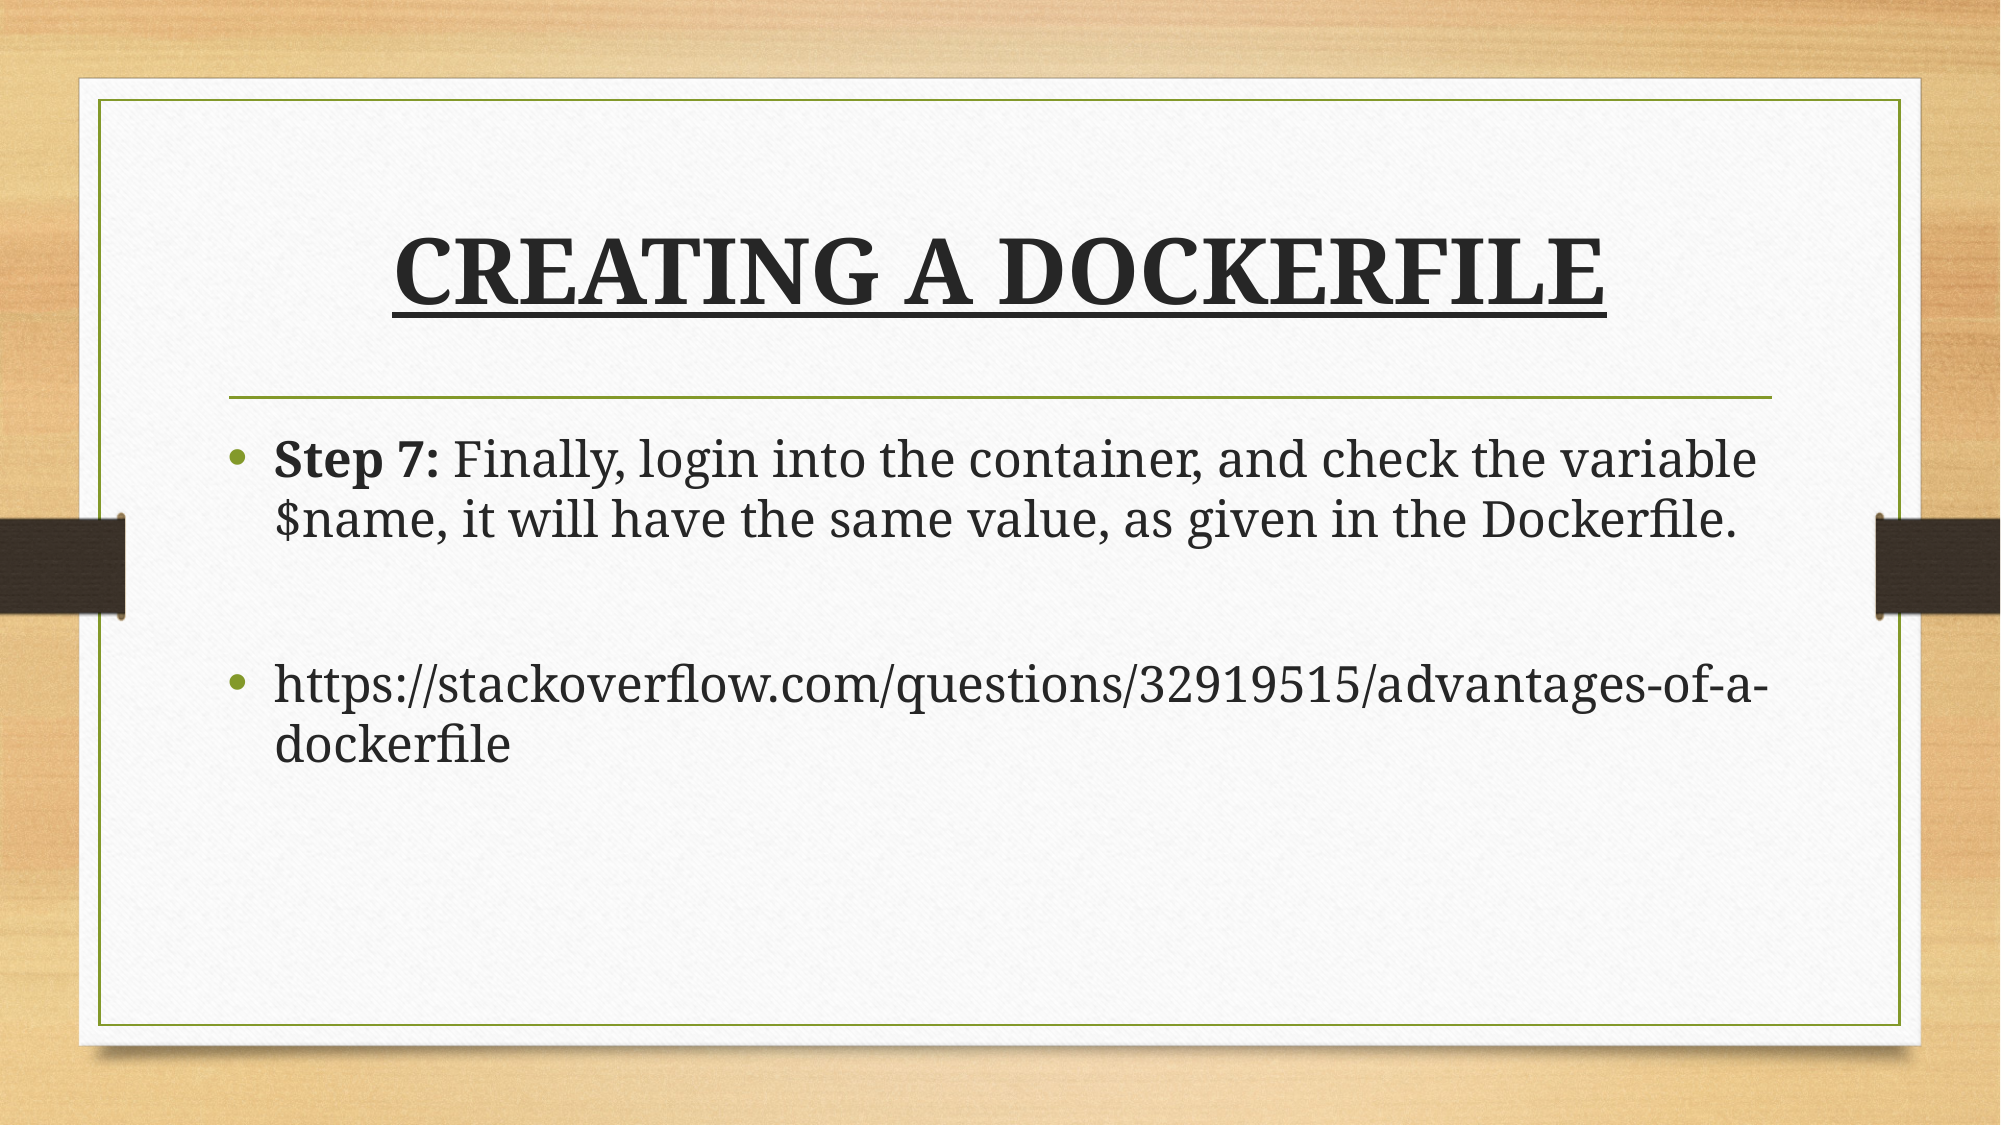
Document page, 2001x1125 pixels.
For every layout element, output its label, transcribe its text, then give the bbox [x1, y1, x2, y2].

picture [0, 0, 2001, 1125]
title CREATING A DOCKERFILE [212, 161, 1788, 375]
list Step 7: Finally, login into the container, and check the variable $name, it will have the same value, as given in the Dockerfile. https://stackoverflow.com/questions/32919515/advantages-of-a-dockerfile [212, 419, 1788, 964]
